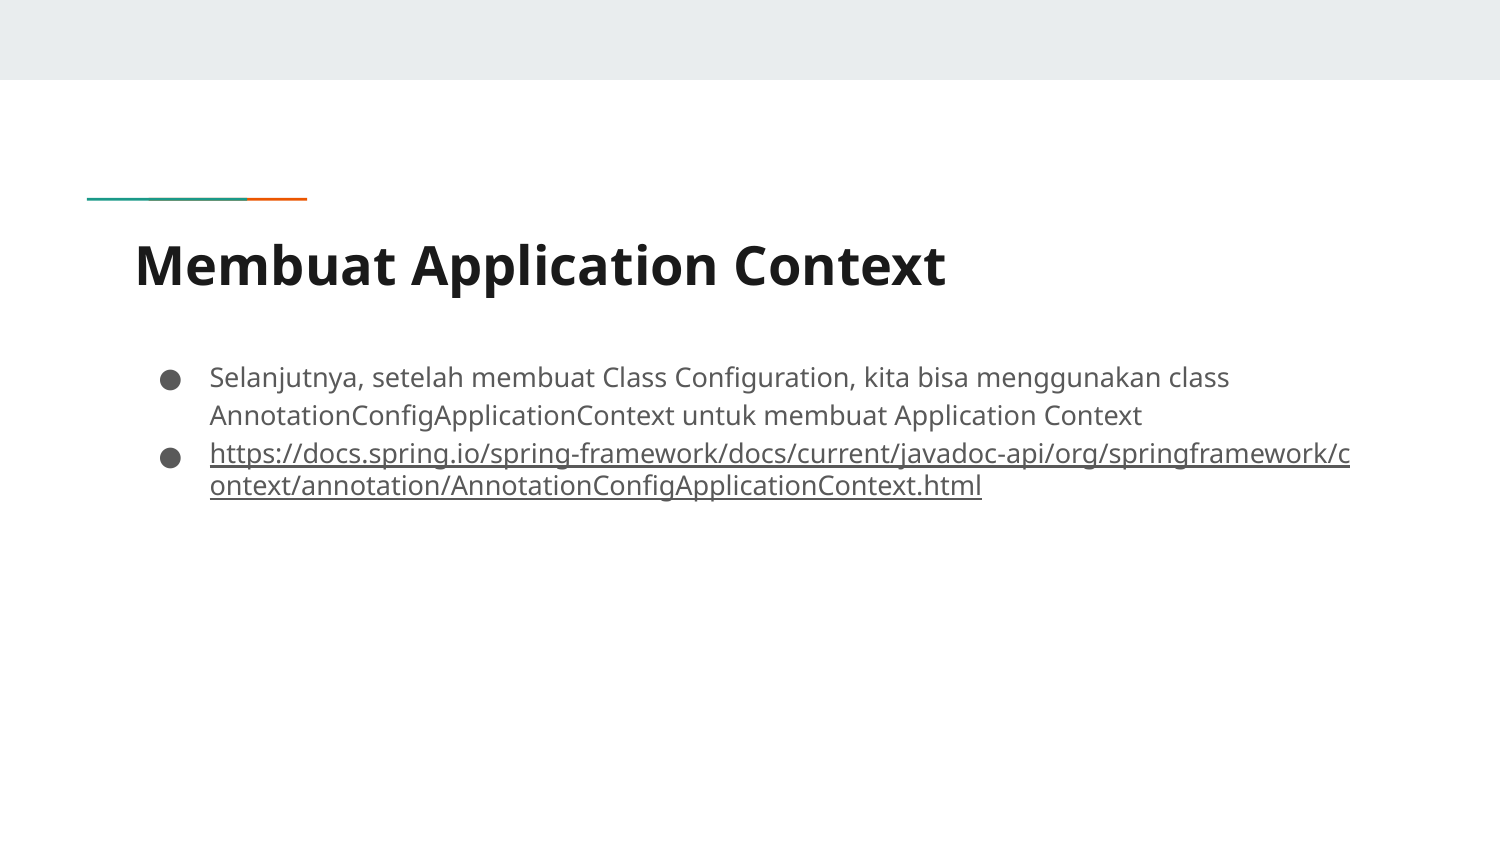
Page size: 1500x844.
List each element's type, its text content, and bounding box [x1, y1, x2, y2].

title Membuat Application Context [119, 216, 1381, 305]
list Selanjutnya, setelah membuat Class Configuration, kita bisa menggunakan class AnnotationConfigApplicationContext untuk membuat Application Context https://docs.spring.io/spring-framework/docs/current/javadoc-api/org/springframework/context/annotation/AnnotationConfigApplicationContext.html [119, 341, 1381, 712]
